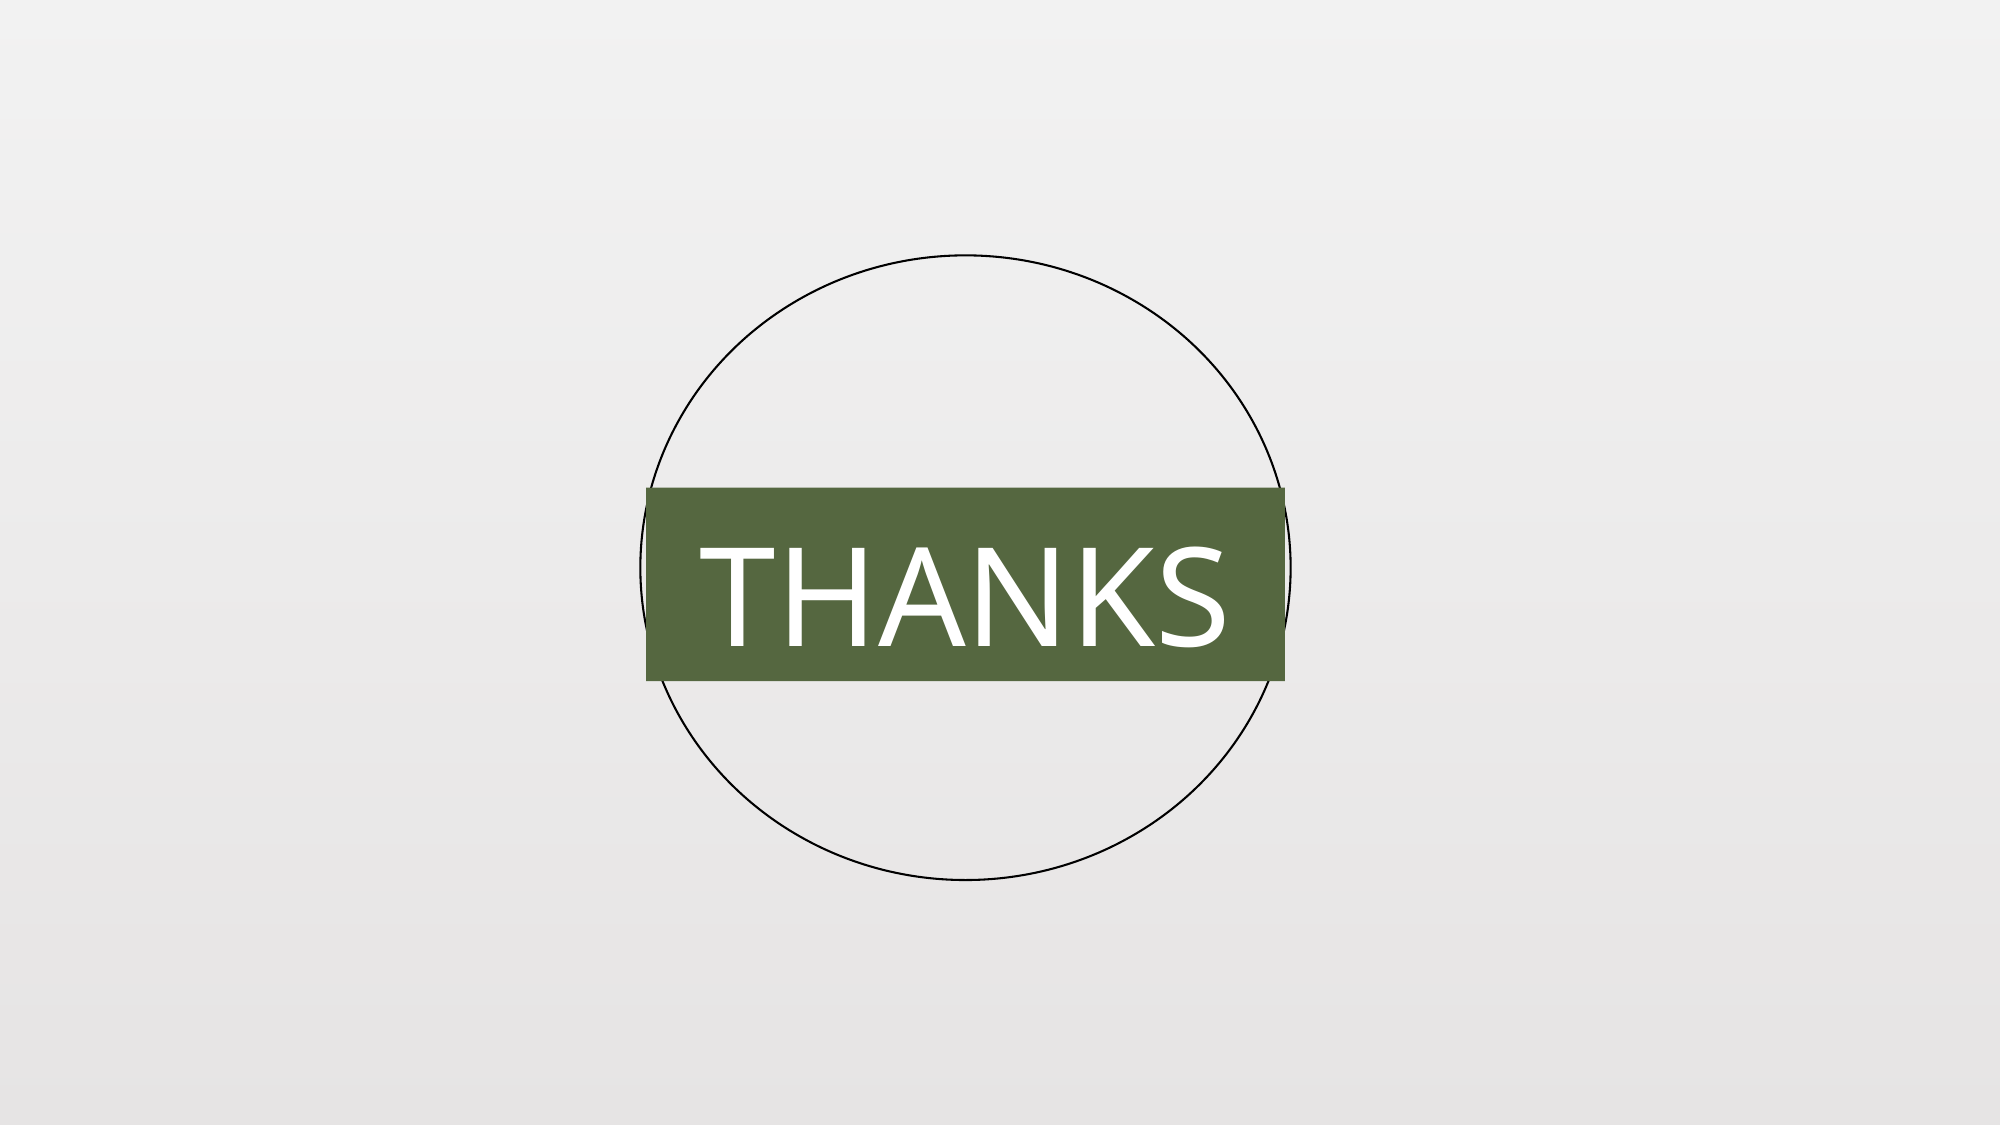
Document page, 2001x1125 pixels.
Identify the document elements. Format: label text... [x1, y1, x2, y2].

text_box [650, 254, 1281, 487]
text_box [1285, 504, 1292, 631]
title THANKS [646, 487, 1285, 682]
text_box [661, 682, 1270, 882]
text_box [639, 504, 646, 631]
